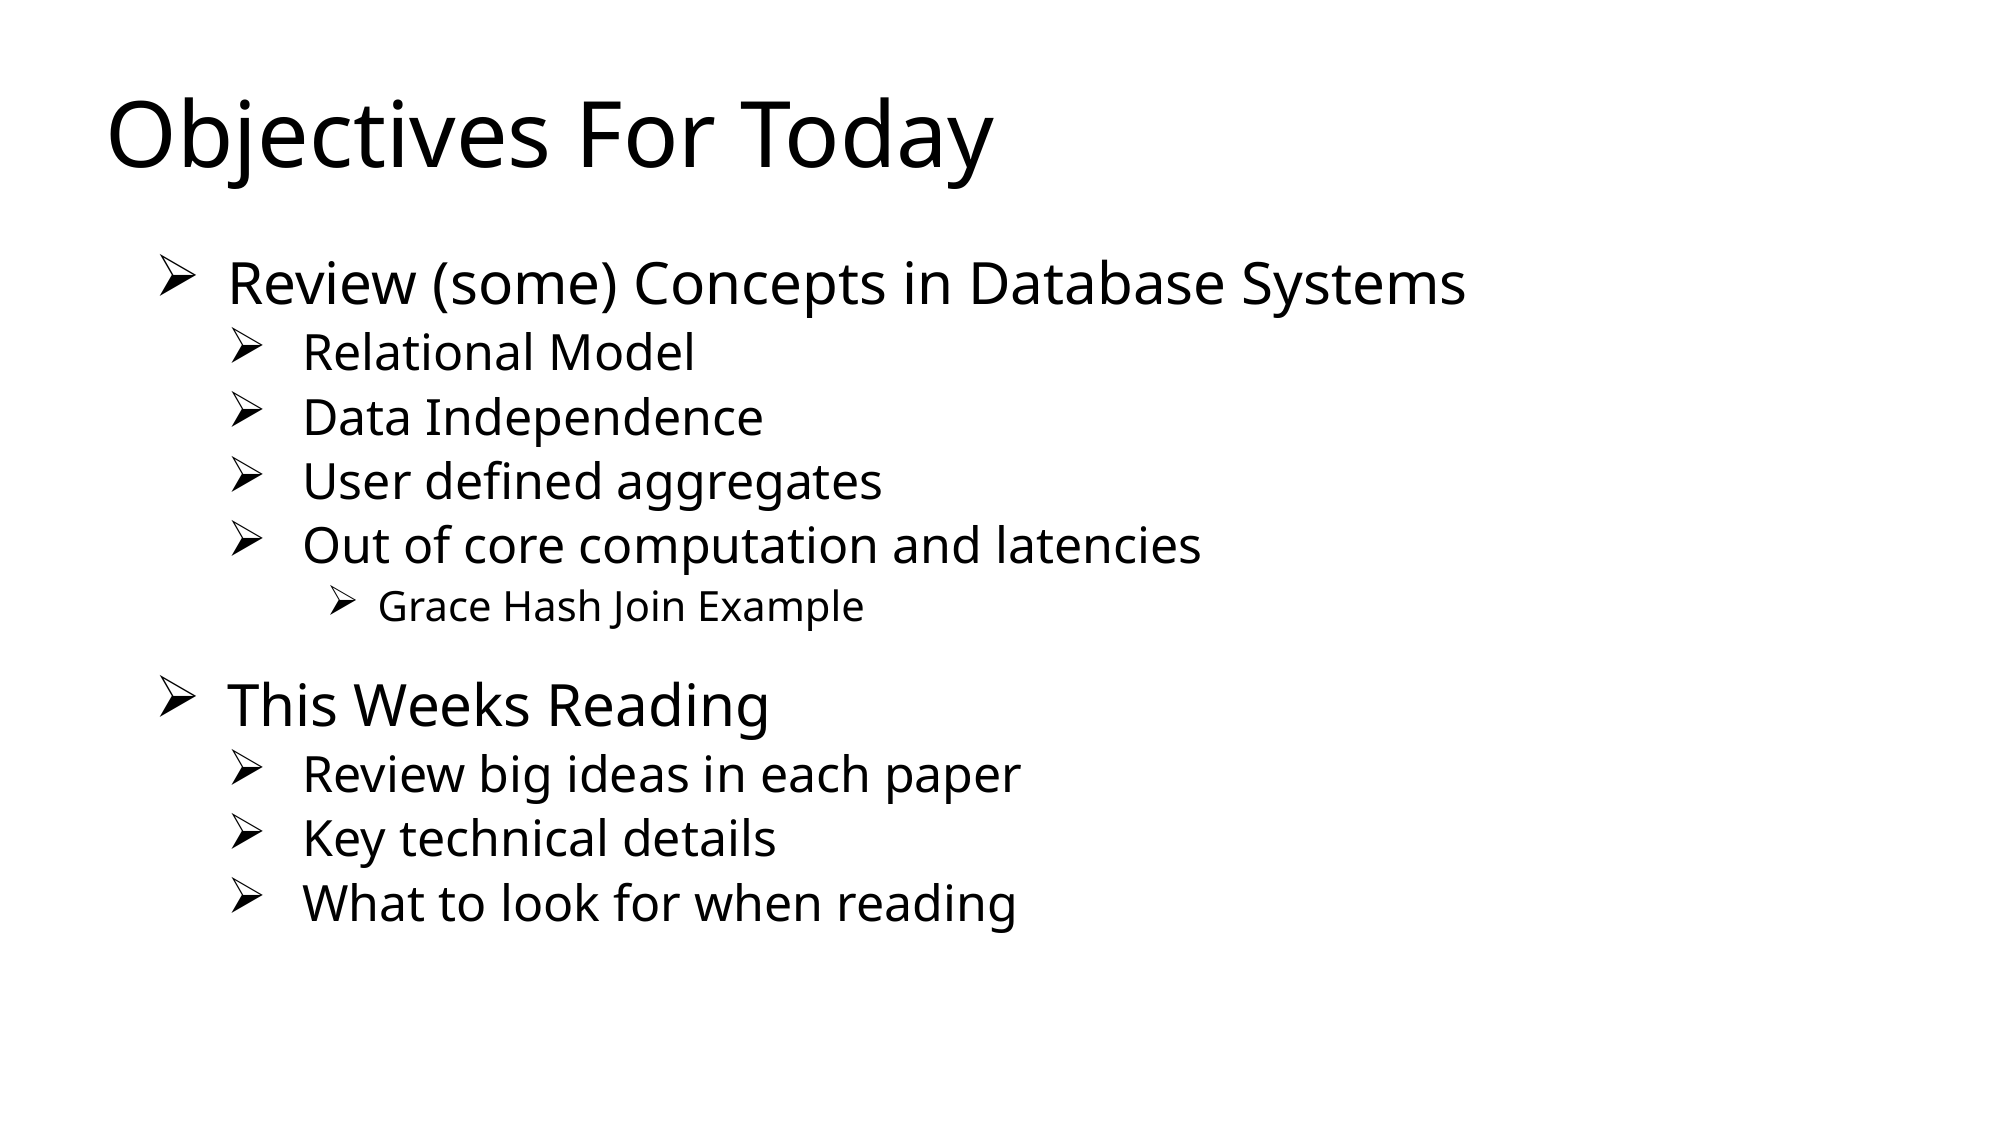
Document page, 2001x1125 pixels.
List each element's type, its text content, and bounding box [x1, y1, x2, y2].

title Objectives For Today [90, 29, 1863, 247]
list Review (some) Concepts in Database Systems Relational Model Data Independence User defined aggregates Out of core computation and latencies Grace Hash Join Example This Weeks Reading Review big ideas in each paper Key technical details What to look for when reading [137, 246, 1863, 1073]
